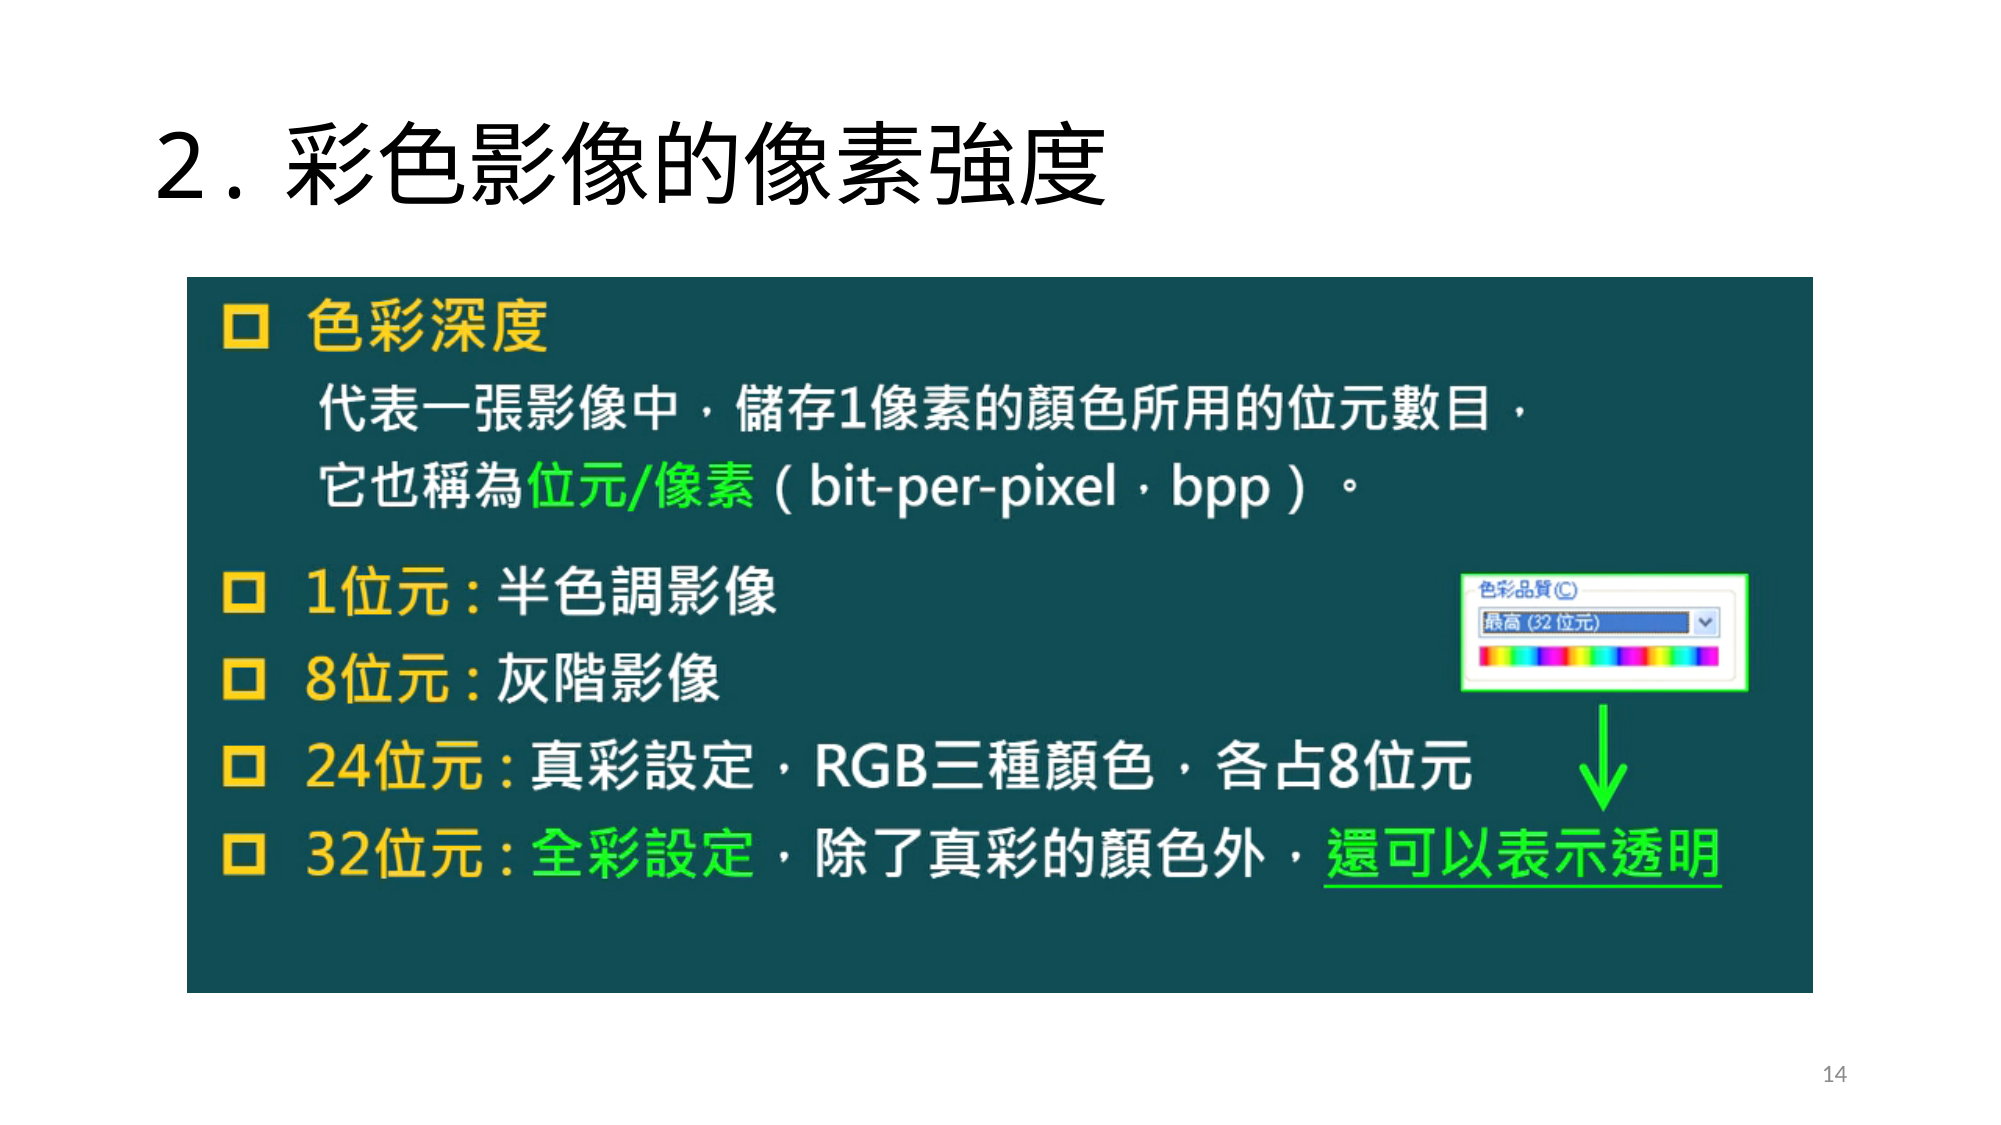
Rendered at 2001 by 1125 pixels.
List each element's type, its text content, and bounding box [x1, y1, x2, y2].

text_box [137, 277, 1863, 1103]
title 2.彩色影像的像素強度 [137, 59, 1863, 277]
picture [187, 276, 1813, 993]
